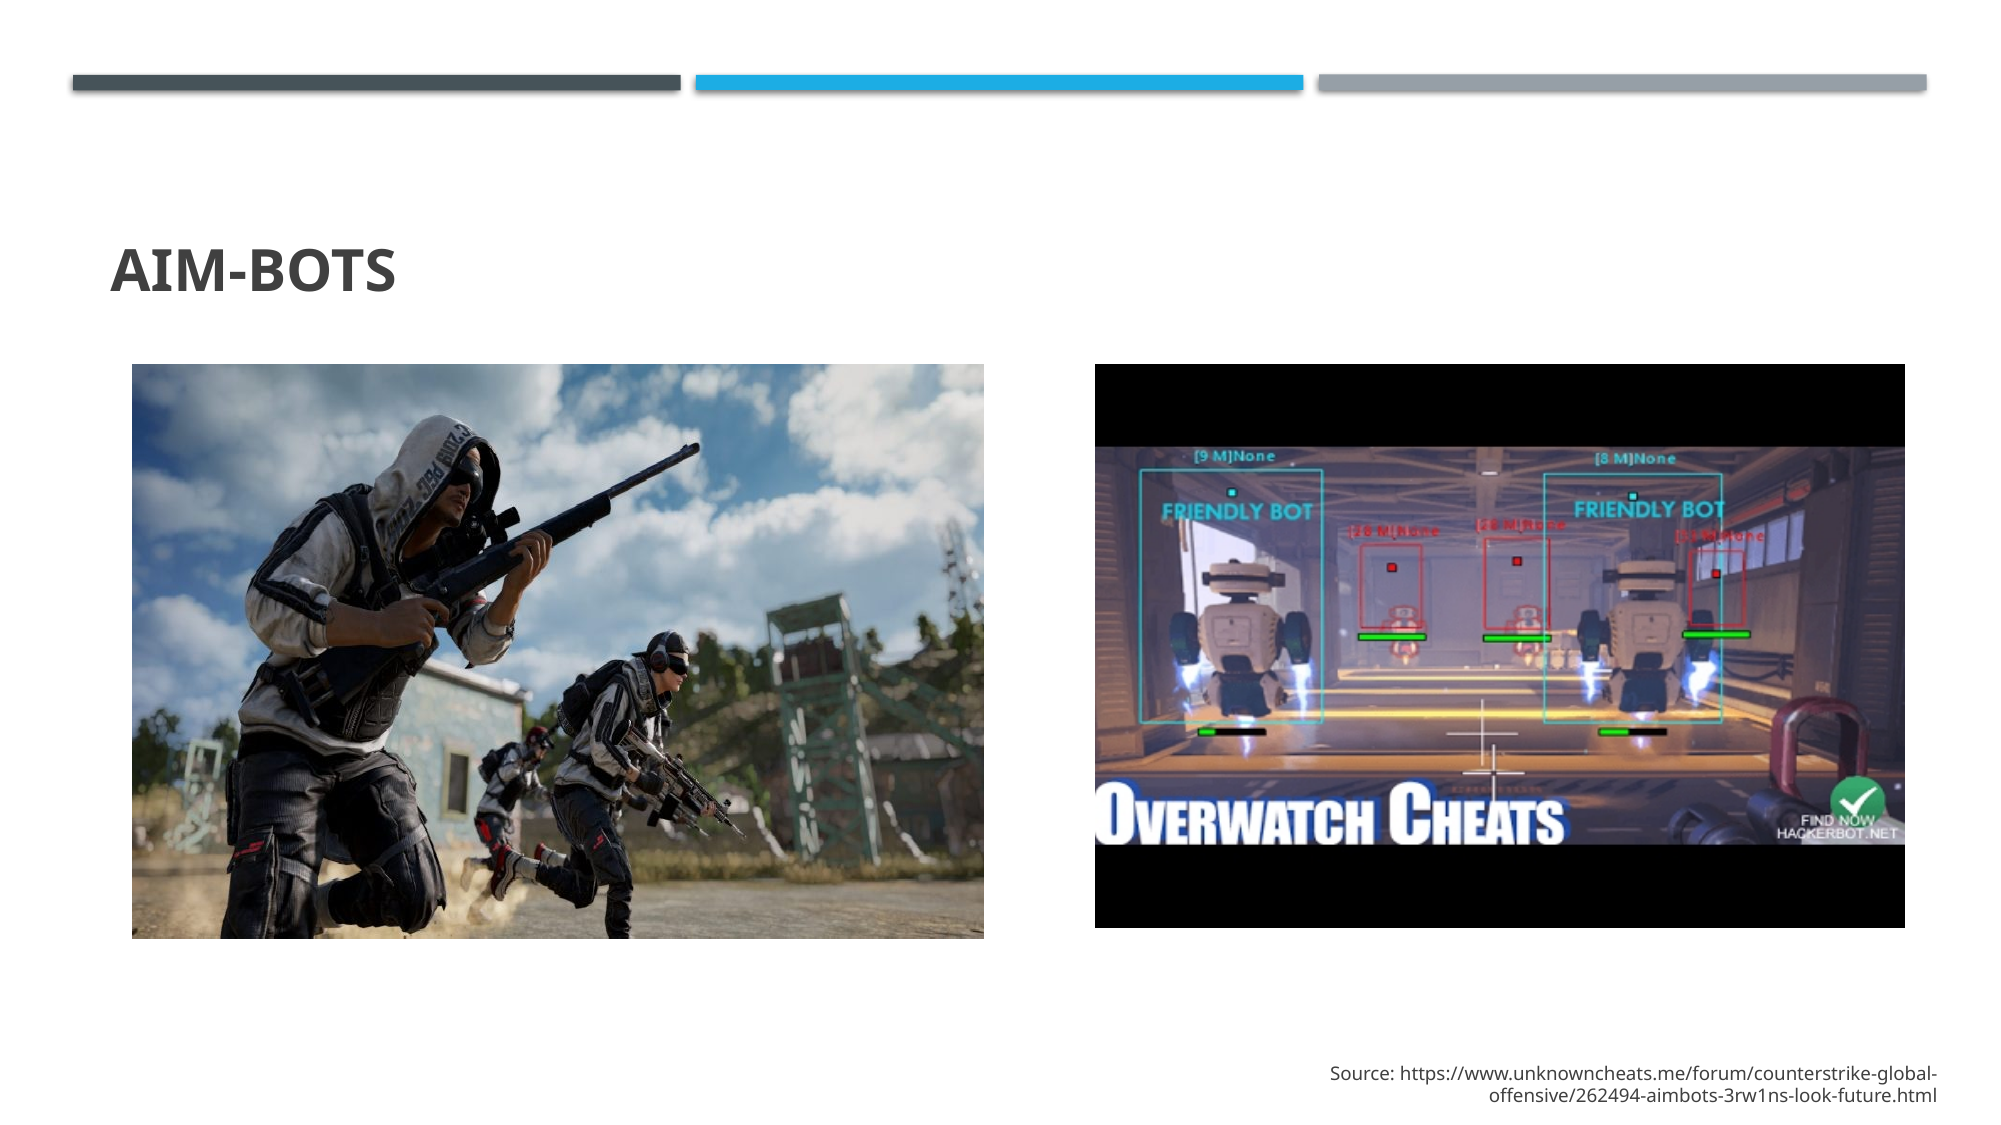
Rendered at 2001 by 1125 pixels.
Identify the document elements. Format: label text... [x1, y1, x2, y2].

title Aim-bots [95, 115, 1905, 311]
picture [132, 364, 985, 940]
picture [1094, 364, 1906, 928]
slide_number Source: https://www.unknowncheats.me/forum/counterstrike-global-offensive/262494-aimbots-3rw1ns-look-future.html [1247, 1053, 1952, 1114]
